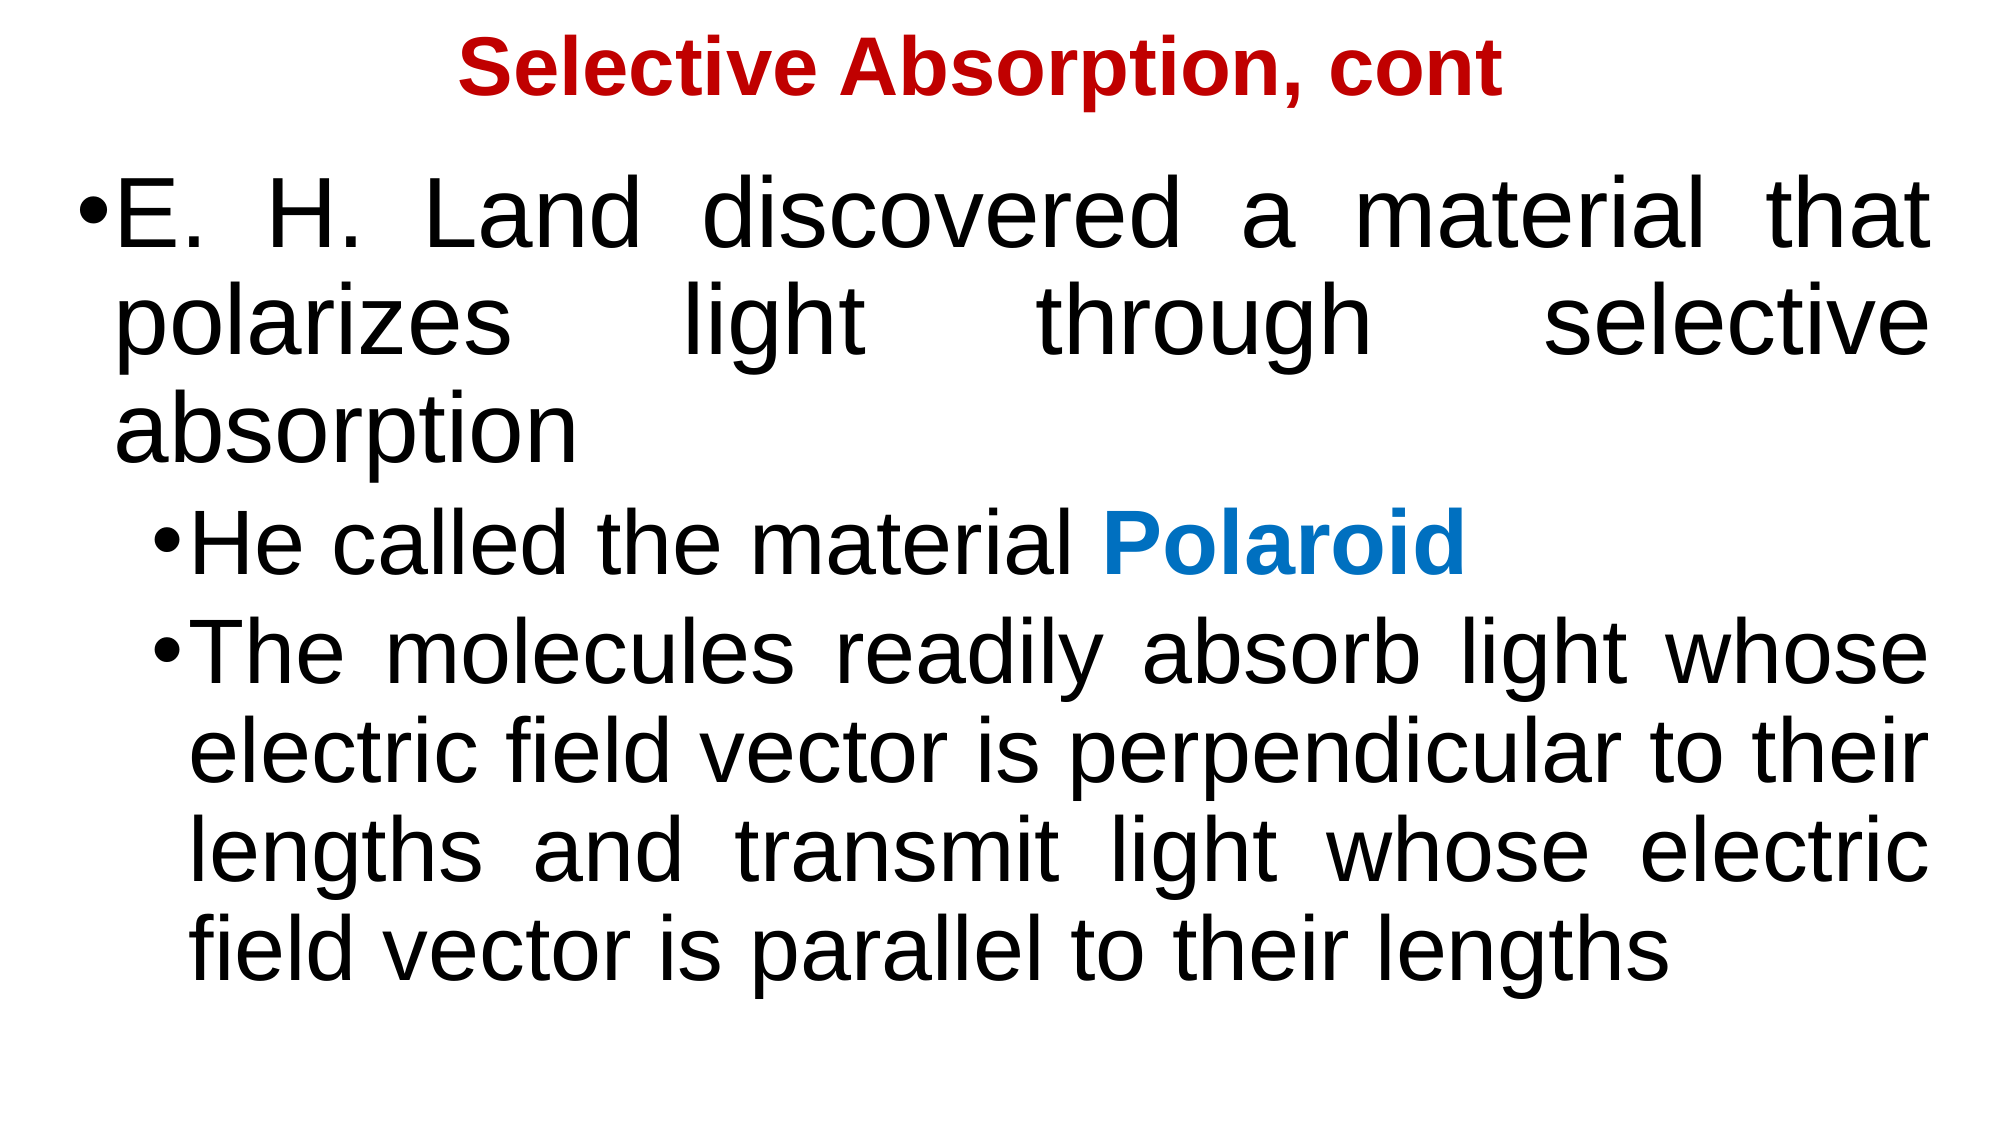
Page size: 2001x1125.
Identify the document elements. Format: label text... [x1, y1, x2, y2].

text_box E. H. Land discovered a material that polarizes light through selective absorption He called the material Polaroid The molecules readily absorb light whose electric field vector is perpendicular to their lengths and transmit light whose electric field vector is parallel to their lengths [61, 153, 1949, 1113]
title Selective Absorption, cont [442, 18, 1613, 119]
